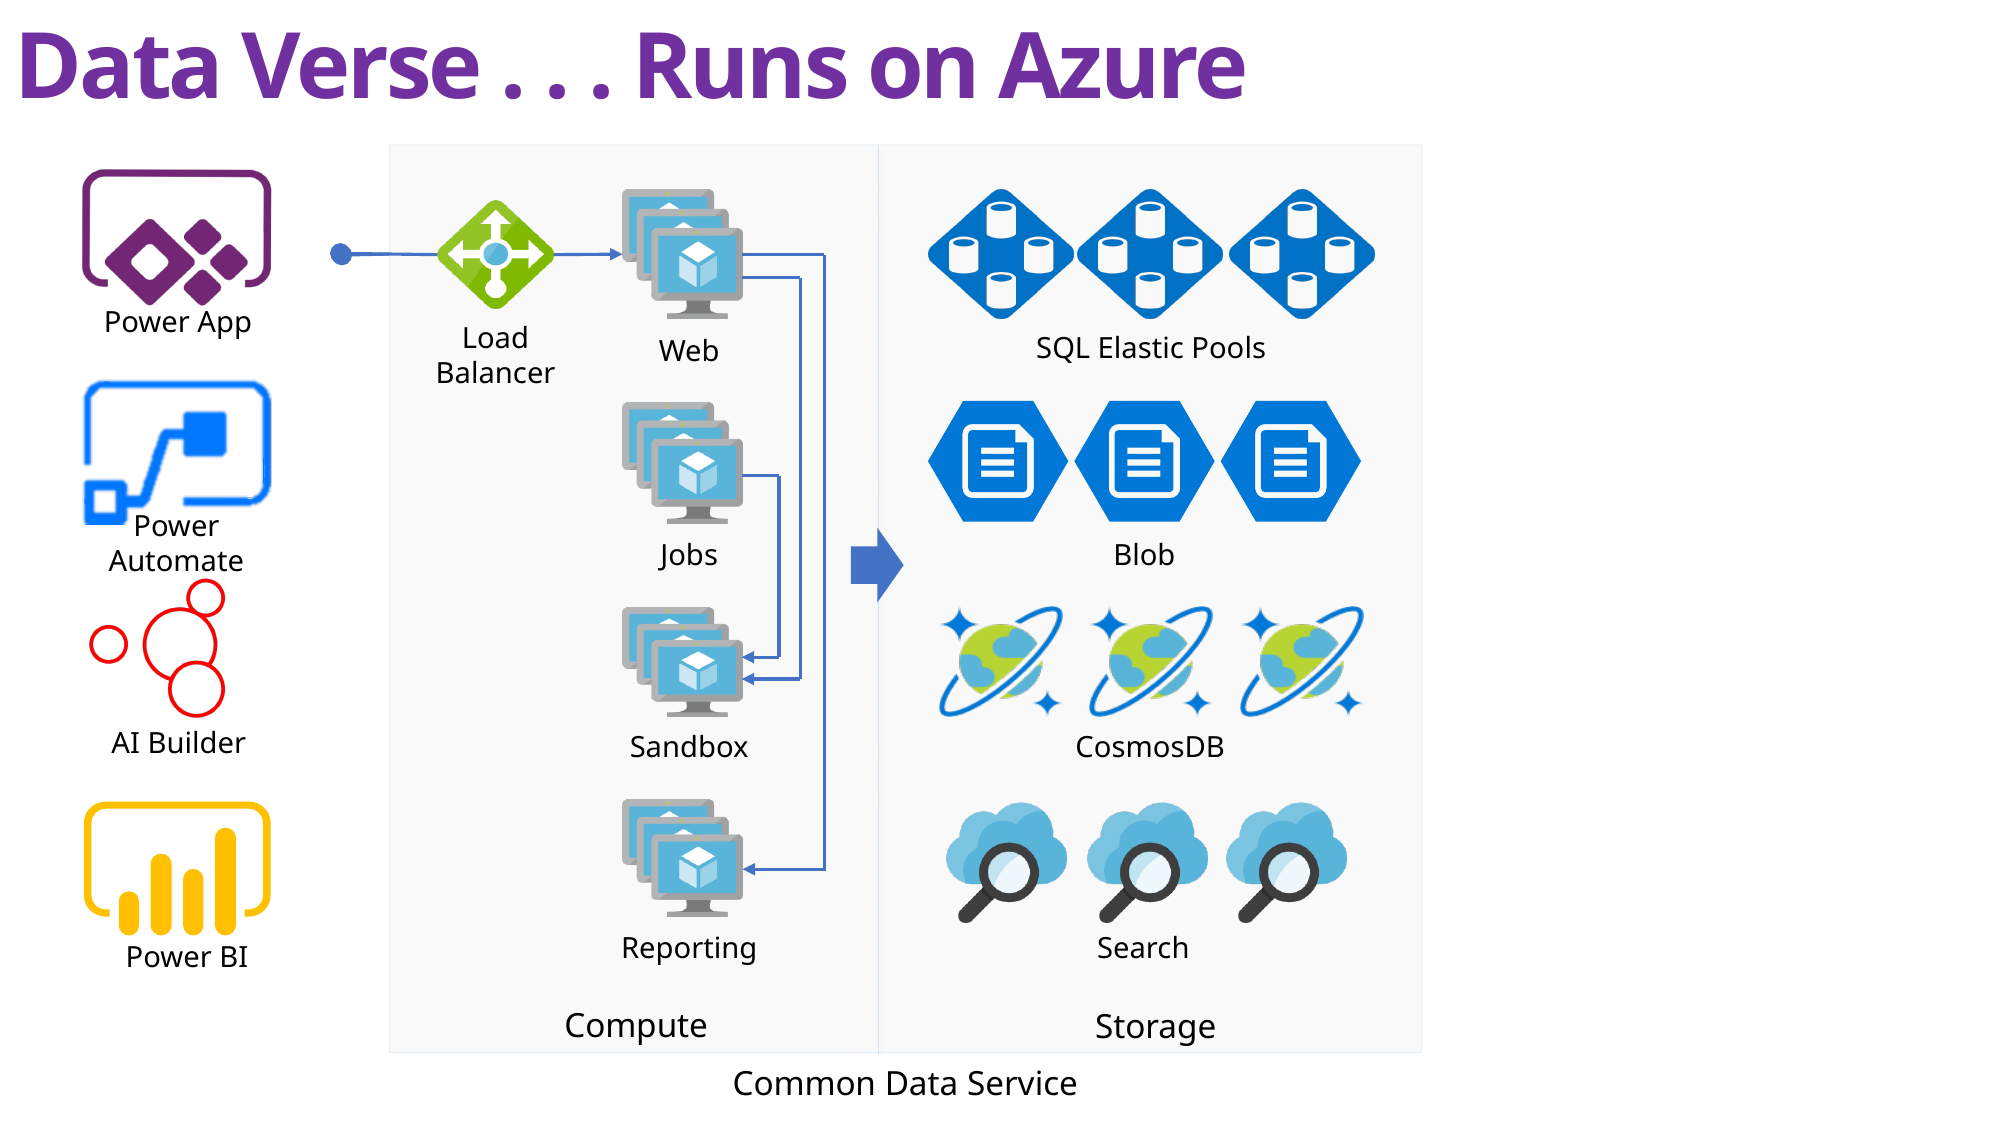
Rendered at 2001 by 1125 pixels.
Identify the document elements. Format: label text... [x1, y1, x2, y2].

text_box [927, 400, 1361, 522]
text_box Common Data Service [389, 1054, 1422, 1110]
text_box Search [920, 921, 1367, 972]
text_box SQL Elastic Pools [928, 322, 1375, 372]
text_box [879, 528, 905, 602]
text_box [73, 373, 273, 575]
text_box CosmosDB [926, 721, 1374, 771]
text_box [65, 139, 293, 347]
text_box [70, 575, 288, 779]
text_box Compute [390, 996, 878, 1052]
text_box Load Balancer [394, 312, 597, 397]
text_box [928, 189, 1375, 319]
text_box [939, 606, 1364, 718]
picture [437, 200, 554, 310]
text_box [603, 189, 776, 973]
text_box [946, 802, 1347, 924]
text_box [388, 144, 878, 1054]
text_box Blob [921, 529, 1368, 579]
text_box [879, 144, 1423, 997]
text_box Storage [882, 997, 1430, 1053]
text_box Data Verse . . . Runs on Azure [0, 11, 1955, 110]
text_box [849, 524, 878, 606]
text_box Compute [879, 996, 883, 1052]
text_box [56, 801, 318, 1024]
